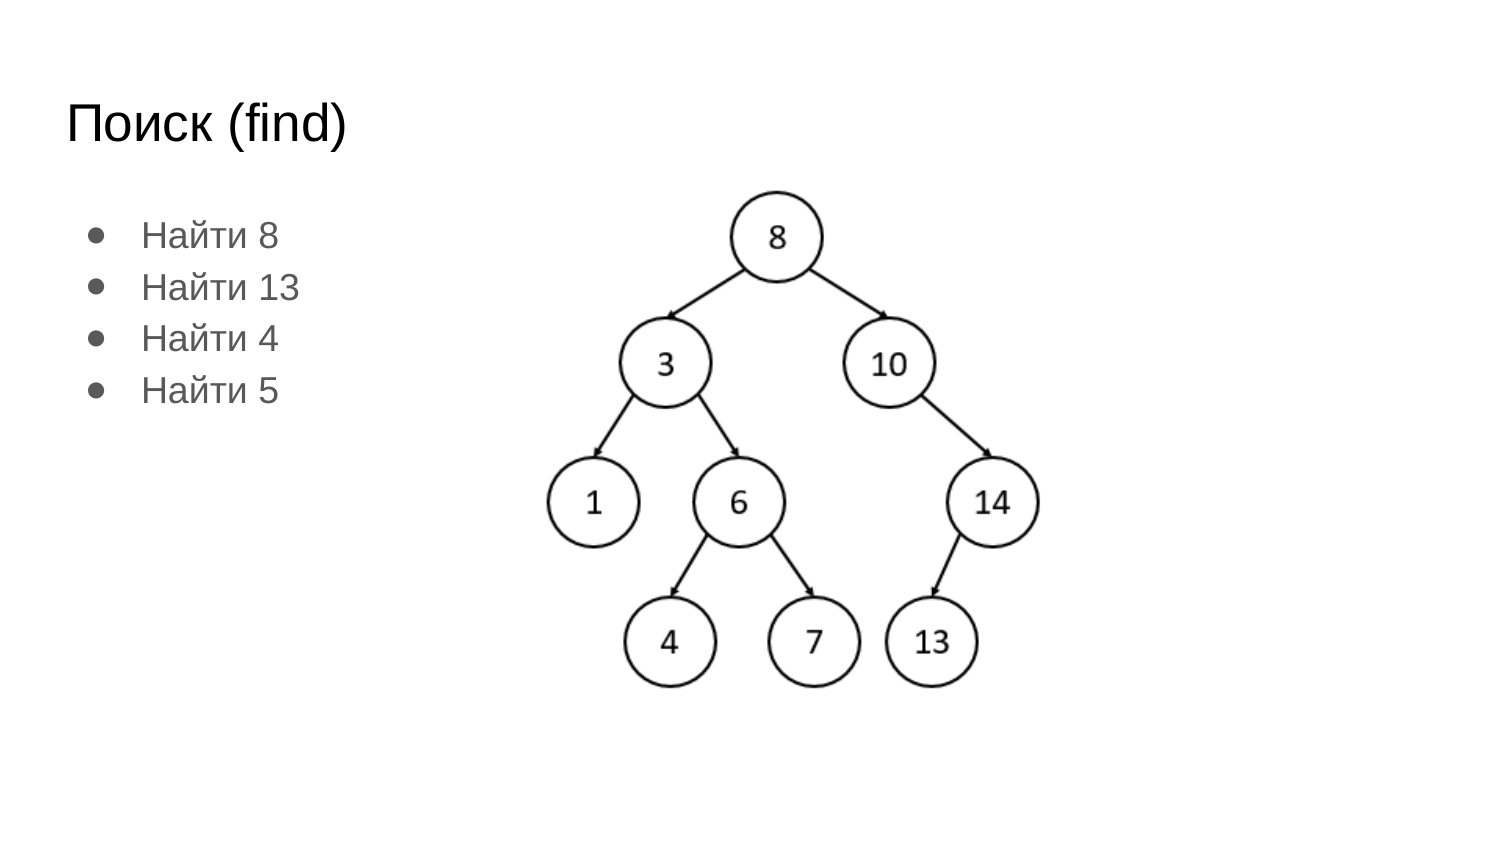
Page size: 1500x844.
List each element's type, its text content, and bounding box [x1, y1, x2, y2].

list Найти 8 Найти 13 Найти 4 Найти 5 [51, 189, 508, 750]
title Поиск (find) [51, 72, 1449, 167]
picture [535, 188, 1051, 693]
